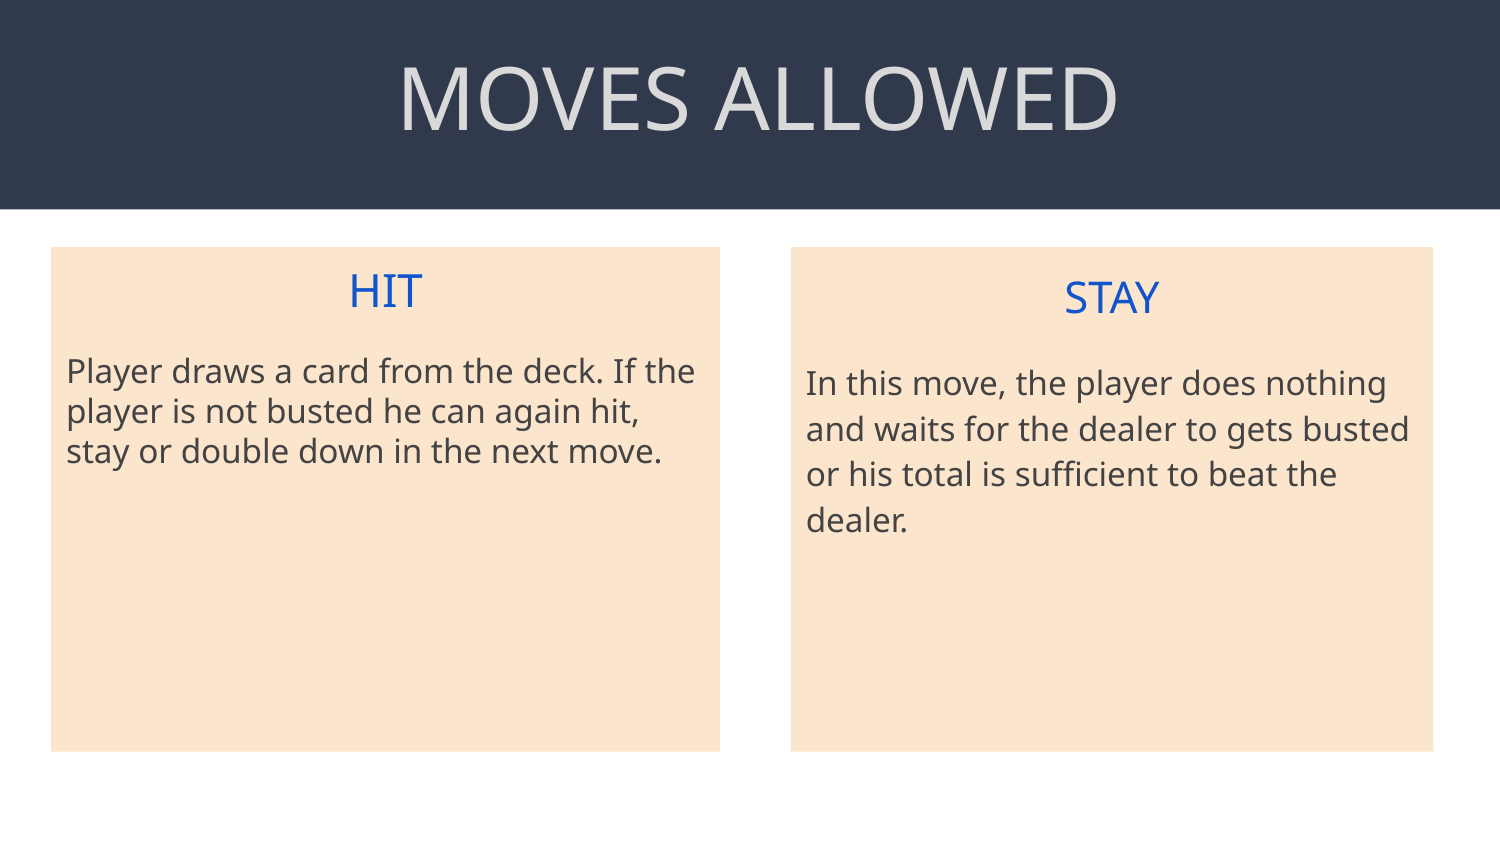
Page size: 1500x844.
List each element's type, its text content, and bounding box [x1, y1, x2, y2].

list STAY In this move, the player does nothing and waits for the dealer to gets busted or his total is sufficient to beat the dealer. [790, 247, 1434, 752]
text_box MOVES ALLOWED [43, 28, 1475, 187]
list HIT Player draws a card from the deck. If the player is not busted he can again hit, stay or double down in the next move. [51, 247, 721, 752]
